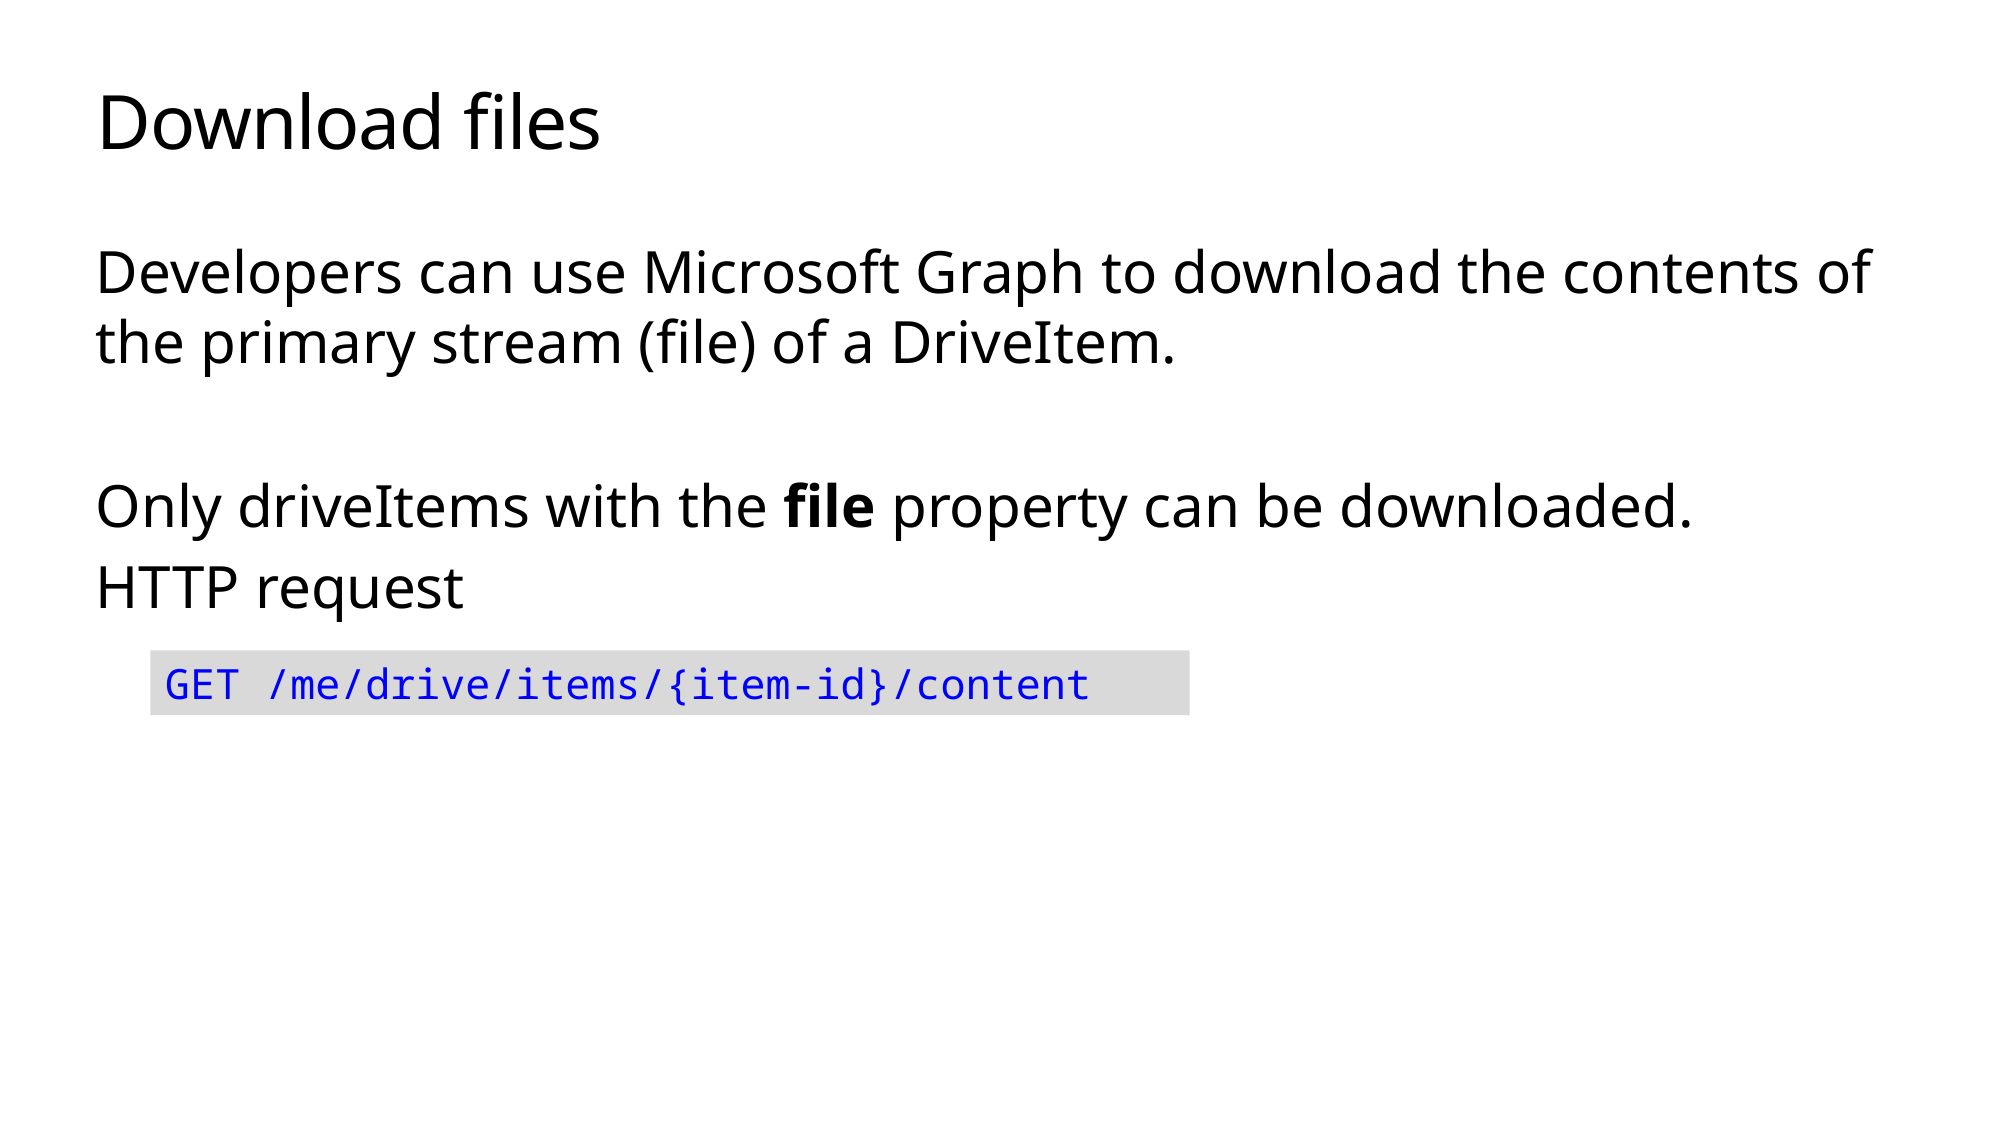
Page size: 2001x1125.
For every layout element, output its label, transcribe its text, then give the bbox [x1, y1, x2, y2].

title Download files [96, 75, 1904, 166]
list Developers can use Microsoft Graph to download the contents of the primary stream (file) of a DriveItem. Only driveItems with the file property can be downloaded. HTTP request [95, 235, 1904, 717]
text_box GET /me/drive/items/{item-id}/content [150, 650, 1190, 716]
